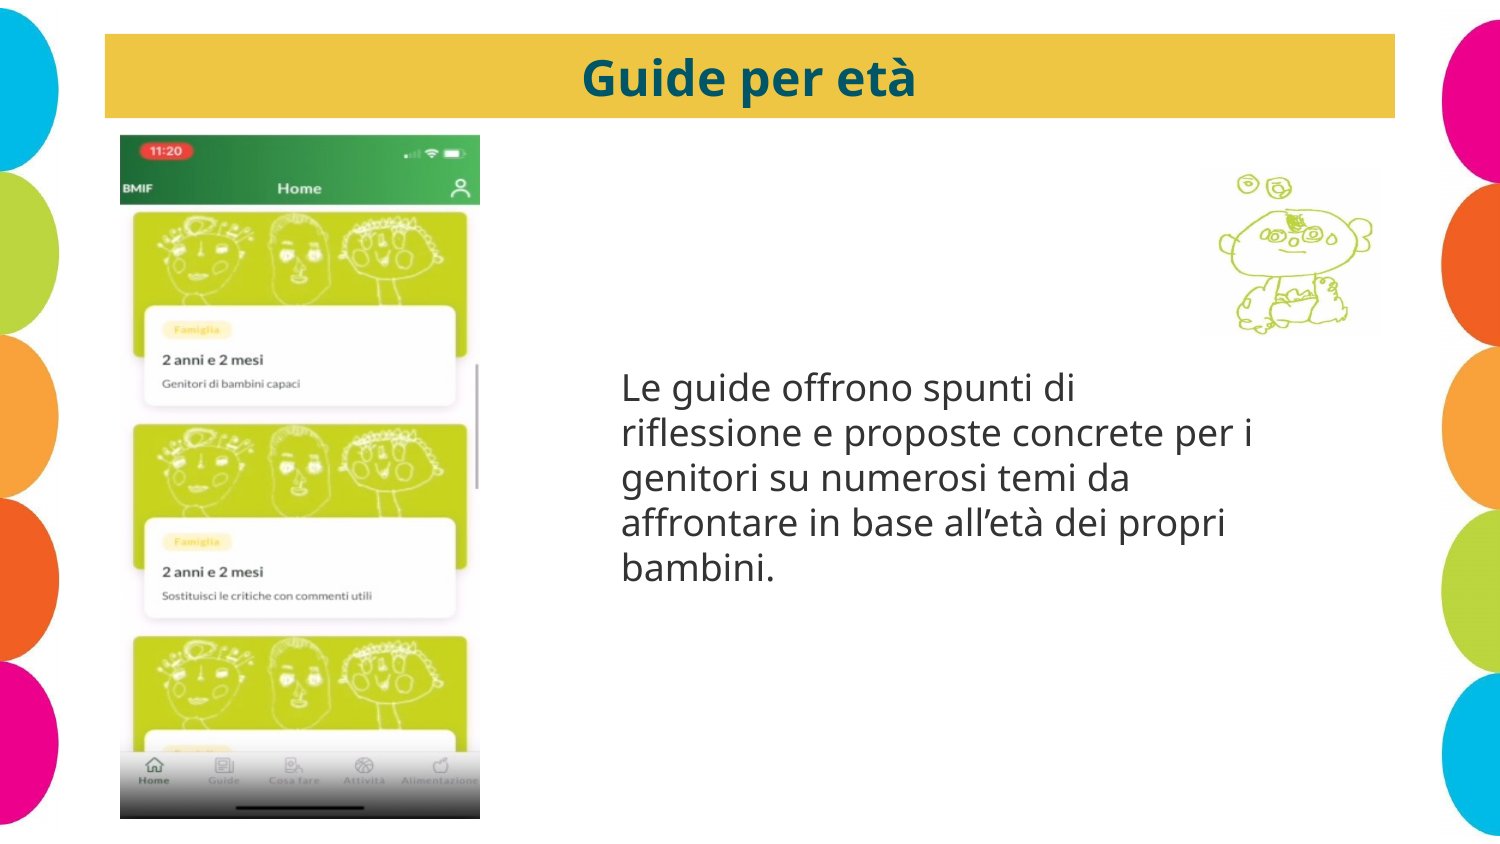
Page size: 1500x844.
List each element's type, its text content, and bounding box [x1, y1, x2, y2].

text_box [104, 33, 1395, 119]
picture [1199, 168, 1380, 338]
picture [1439, 8, 1500, 836]
picture [119, 134, 480, 819]
text_box Le guide offrono spunti di riflessione e proposte concrete per i genitori su numerosi temi da affrontare in base all’età dei propri bambini. [599, 135, 1275, 819]
picture [0, 8, 60, 836]
text_box Guide per età [119, 42, 1380, 110]
